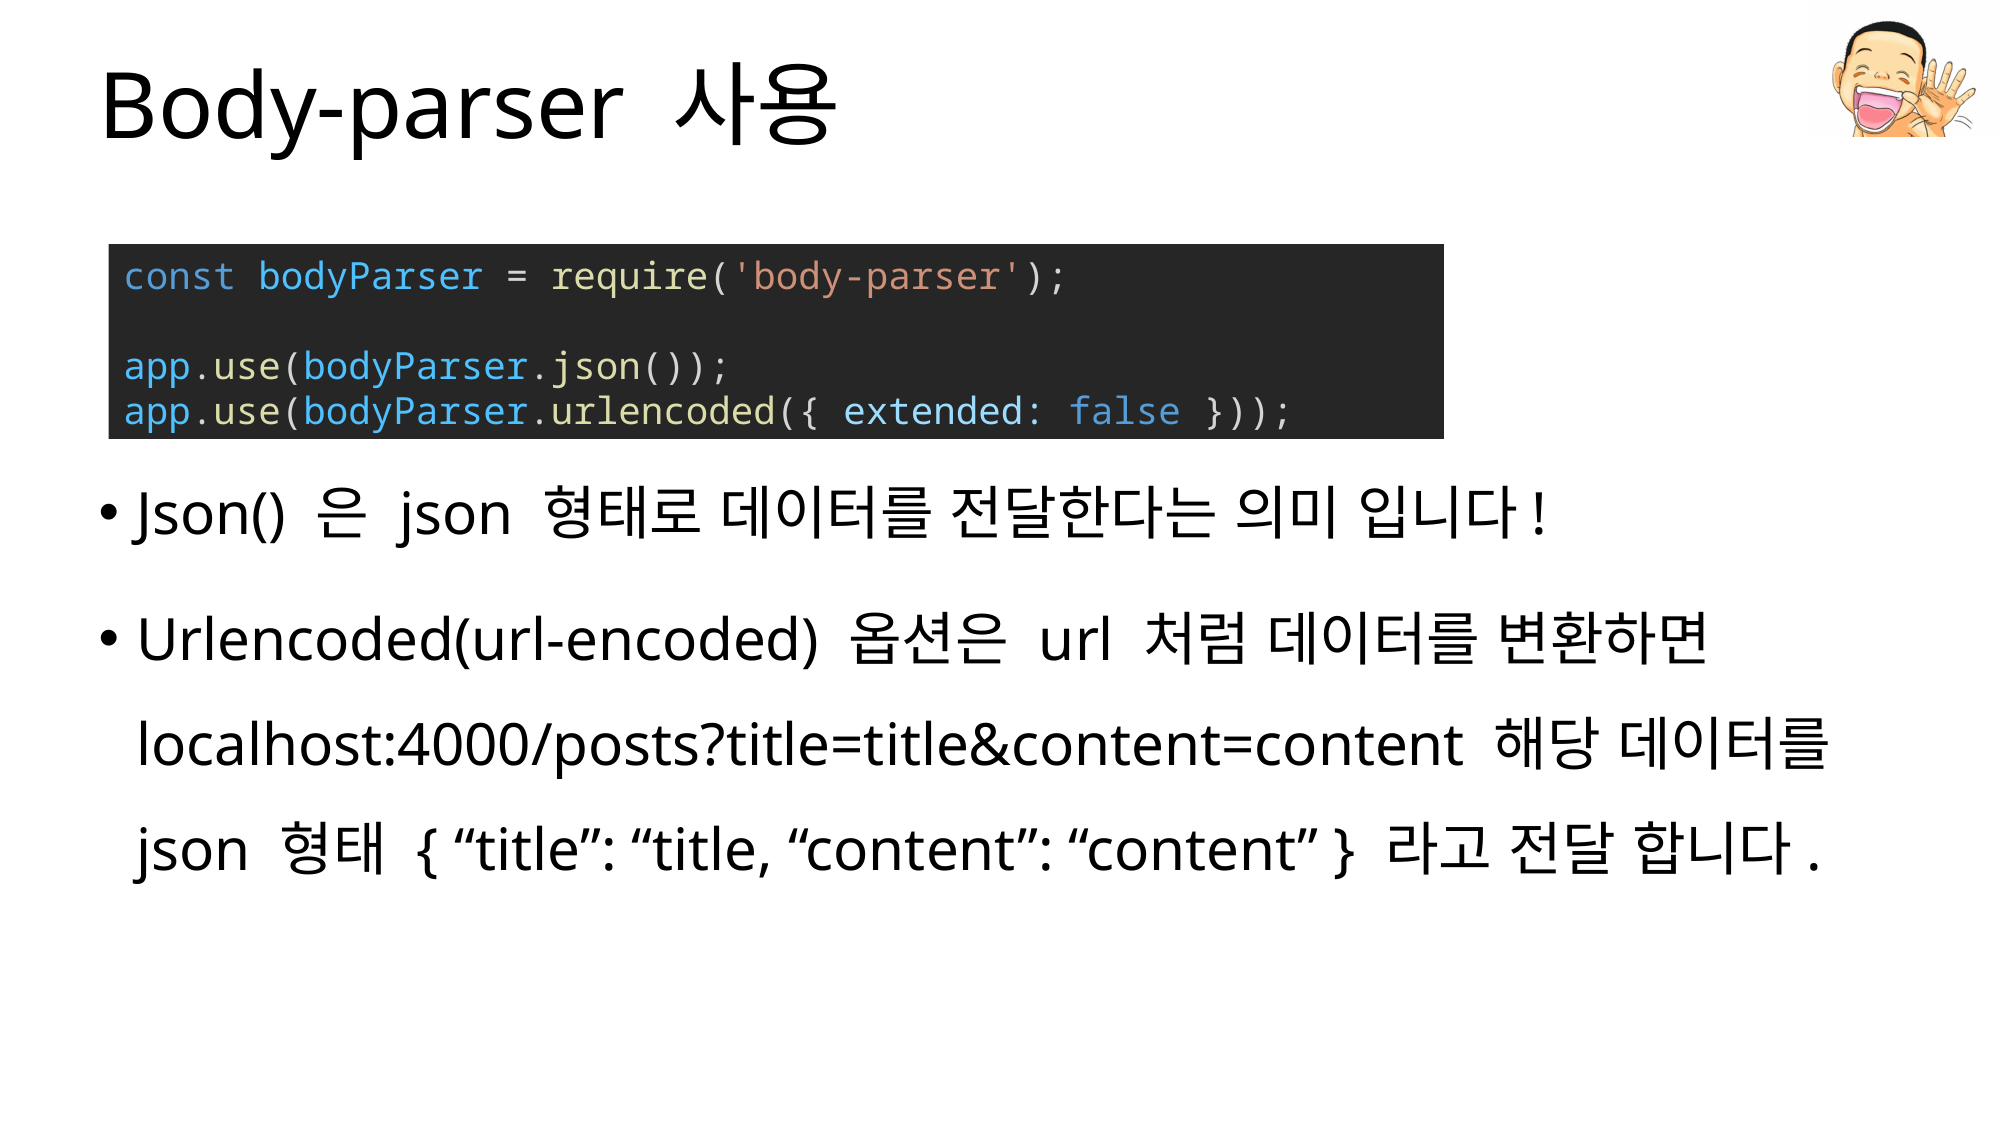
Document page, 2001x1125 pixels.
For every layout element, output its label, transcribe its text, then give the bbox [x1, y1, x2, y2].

picture [1931, 0, 2000, 137]
text_box const bodyParser = require('body-parser'); app.use(bodyParser.json()); app.use(bodyParser.urlencoded({ extended: false })); [108, 244, 1444, 439]
title Body-parser 사용 [83, 0, 1931, 217]
list Json() 은 json 형태로 데이터를 전달한다는 의미 입니다! Urlencoded(url-encoded) 옵션은 url 처럼 데이터를 변환하면localhost:4000/posts?title=title&content=content 해당 데이터를 json 형태 { “title”: “title, “content”: “content” } 라고 전달 합니다. [83, 217, 1931, 1125]
